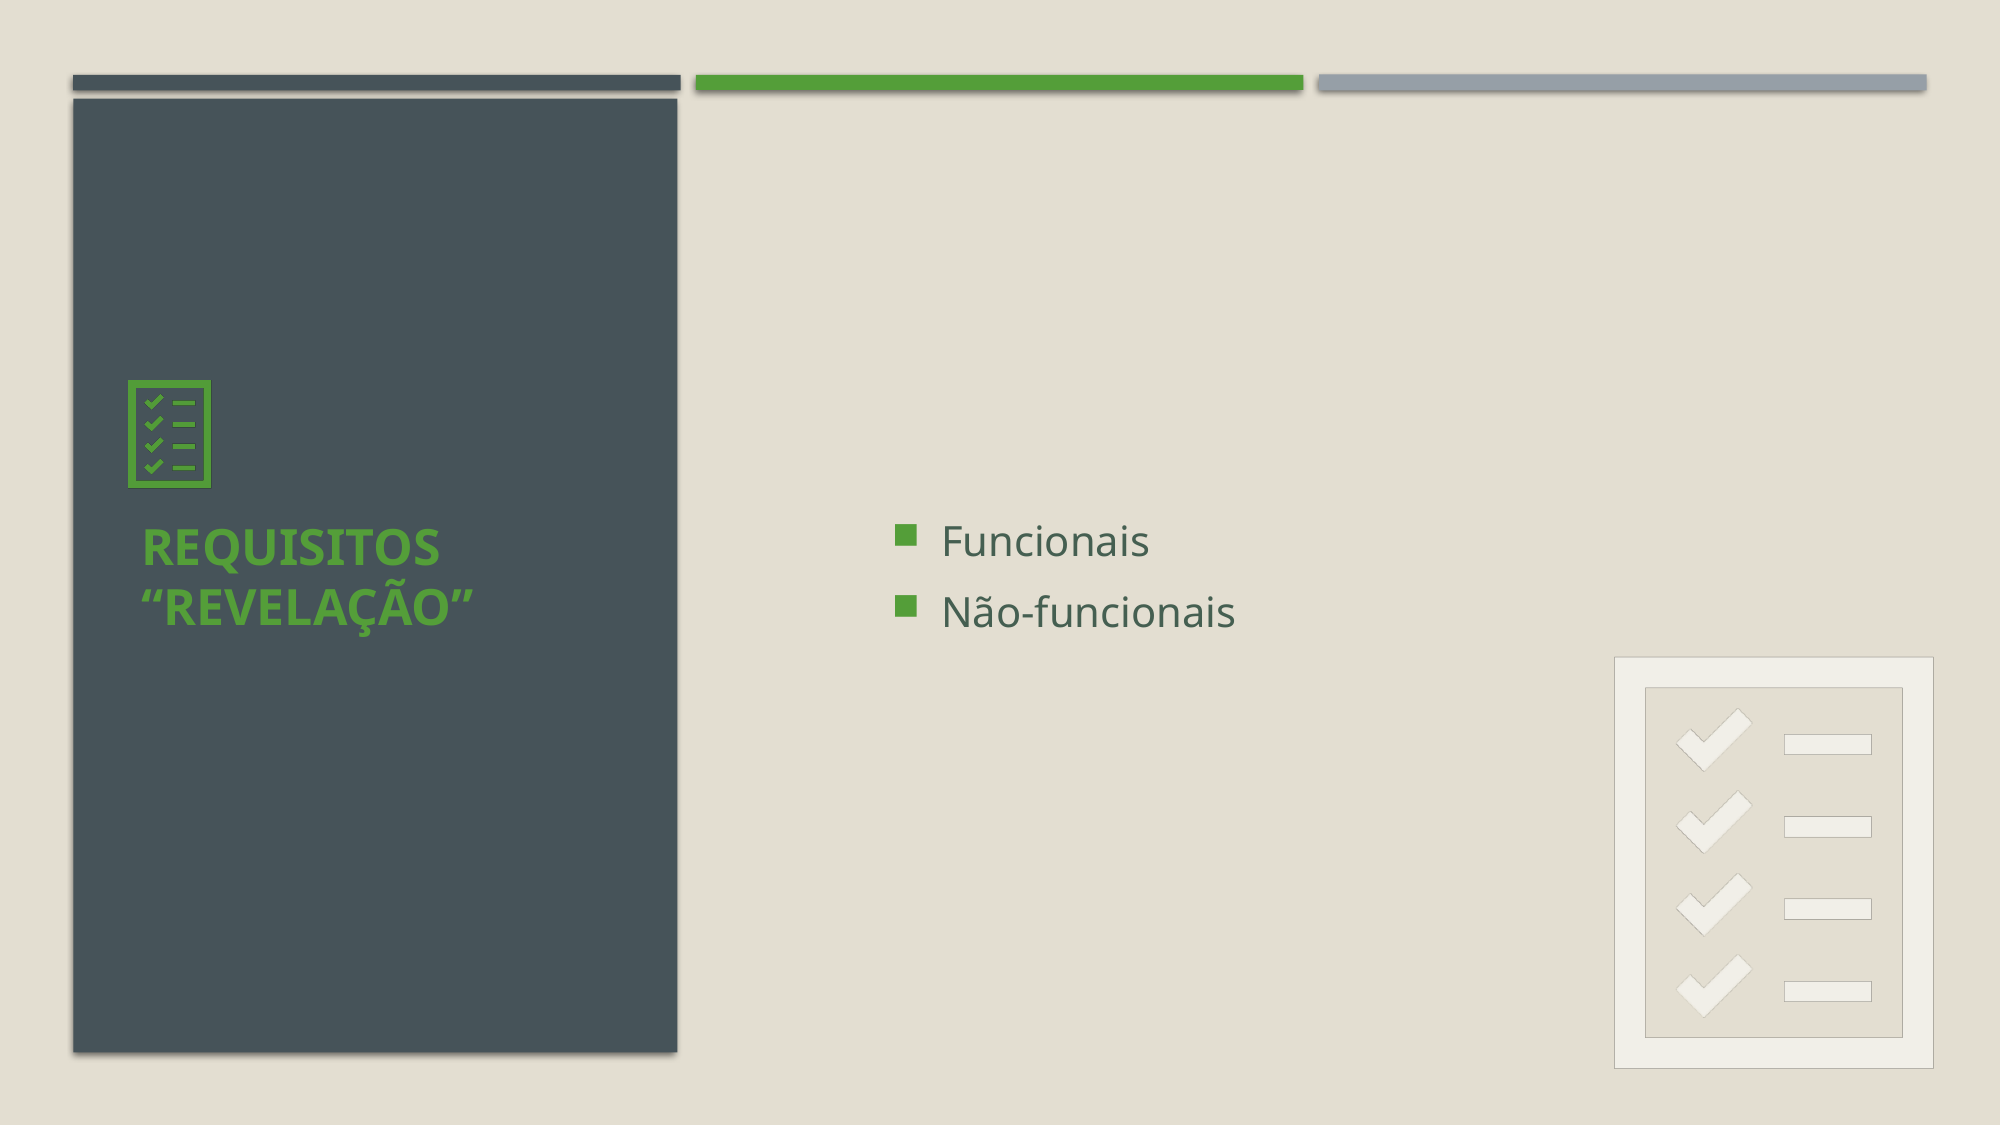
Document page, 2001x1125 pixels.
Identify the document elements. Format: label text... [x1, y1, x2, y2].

picture [104, 369, 235, 500]
title Requisitos “revelação” [125, 434, 624, 717]
picture [1526, 616, 2000, 1111]
list Funcionais Não-funcionais [803, 193, 1895, 958]
